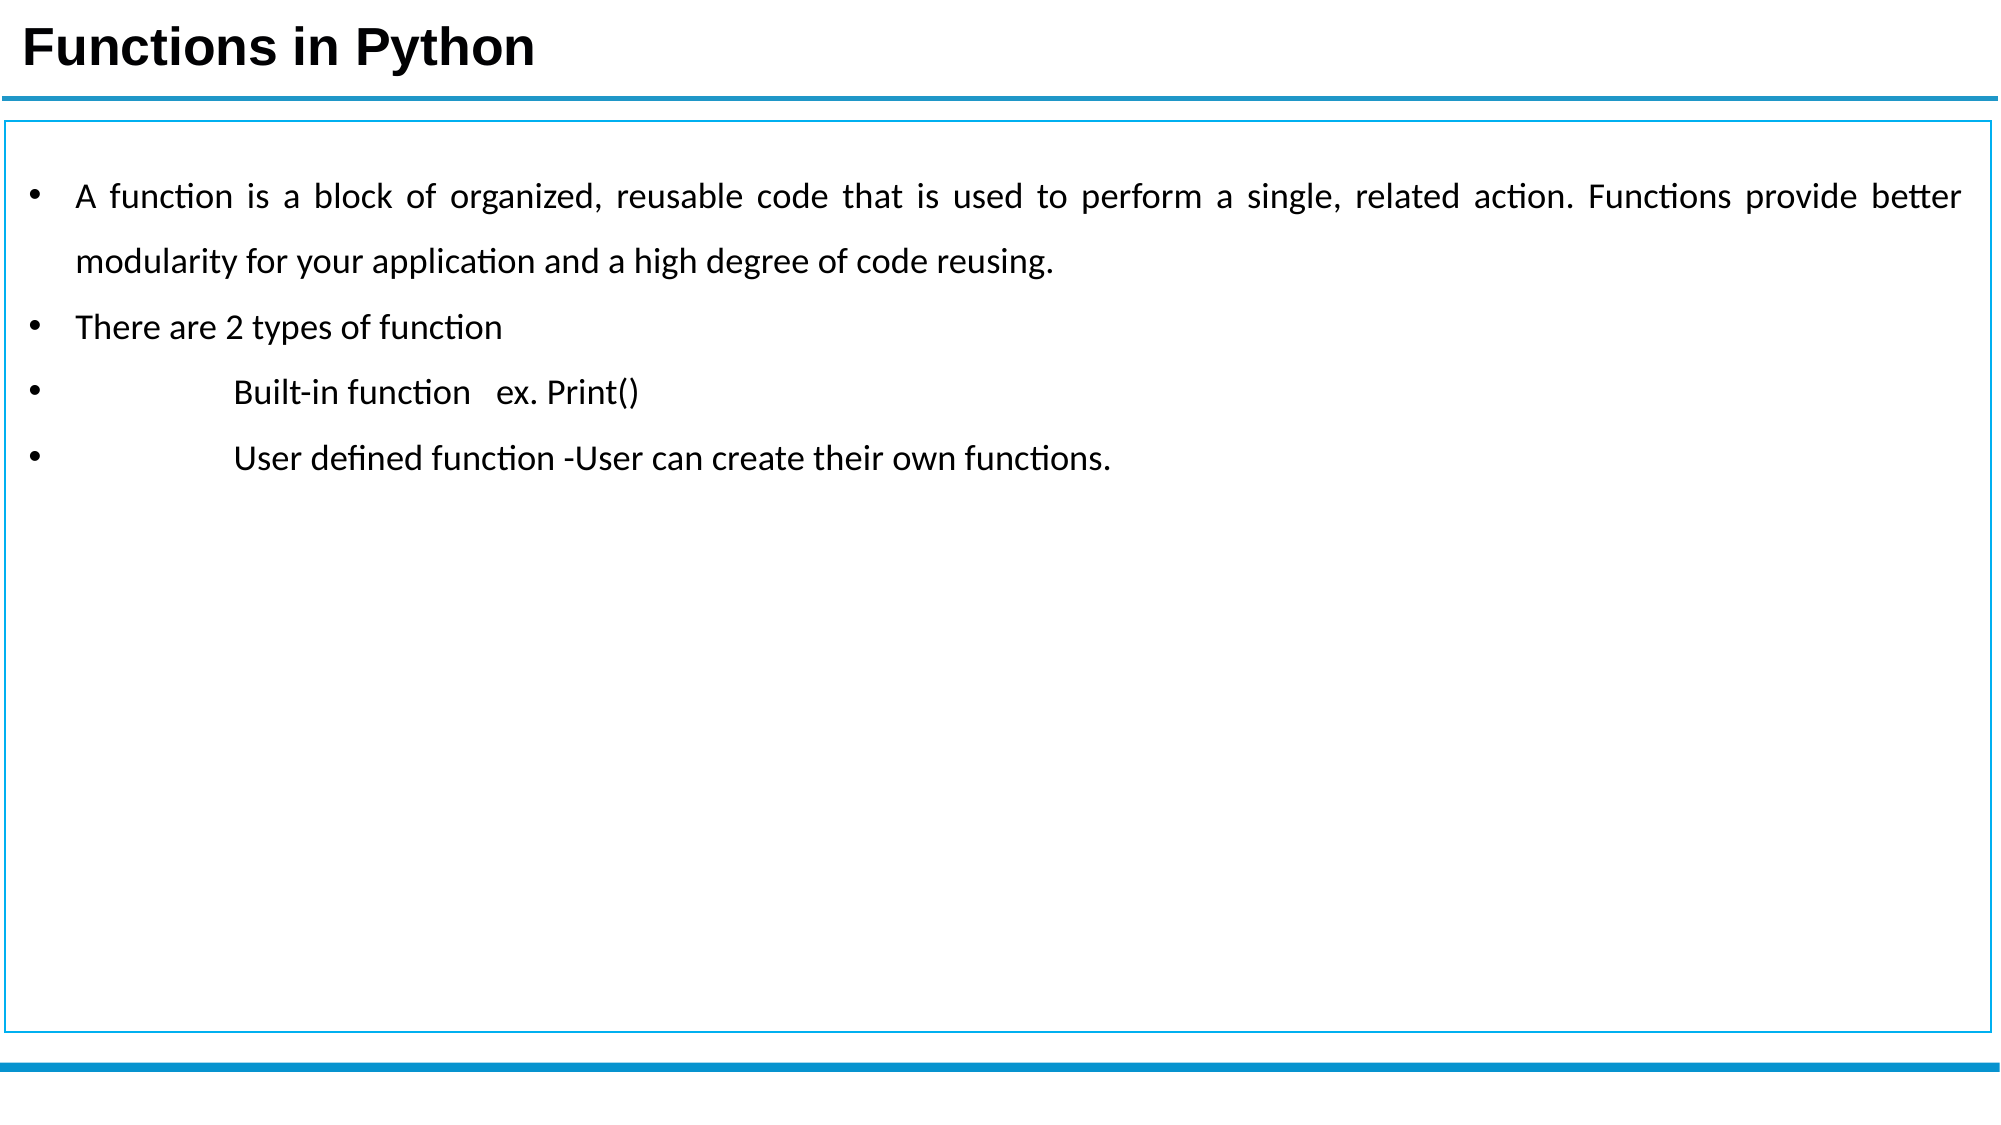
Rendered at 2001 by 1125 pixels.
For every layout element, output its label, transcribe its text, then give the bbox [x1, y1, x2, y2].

text_box Functions in Python [20, 11, 1421, 76]
text_box [0, 1062, 2000, 1072]
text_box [4, 120, 1992, 1032]
